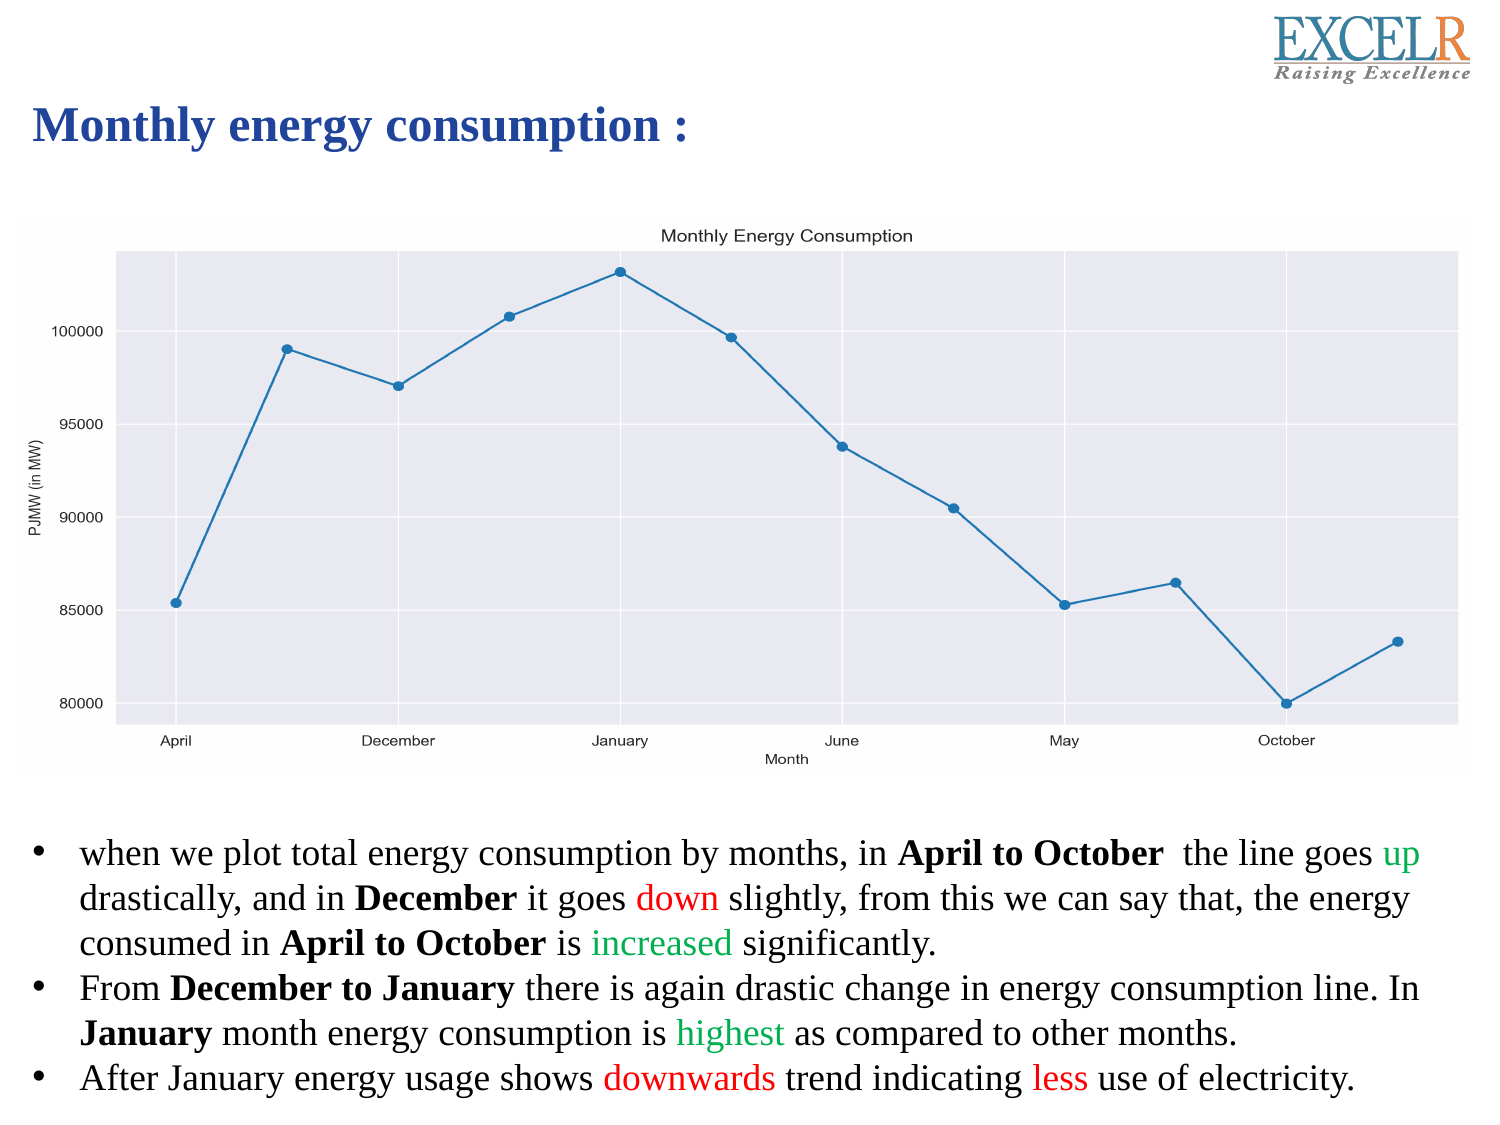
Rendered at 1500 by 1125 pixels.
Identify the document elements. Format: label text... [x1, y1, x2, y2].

text_box when we plot total energy consumption by months, in April to October the line goes up drastically, and in December it goes down slightly, from this we can say that, the energy consumed in April to October is increased significantly. From December to January there is again drastic change in energy consumption line. In January month energy consumption is highest as compared to other months. After January energy usage shows downwards trend indicating less use of electricity. [17, 820, 1470, 1106]
picture [1274, 16, 1470, 85]
title Monthly energy consumption : [17, 83, 937, 170]
picture [17, 219, 1470, 777]
